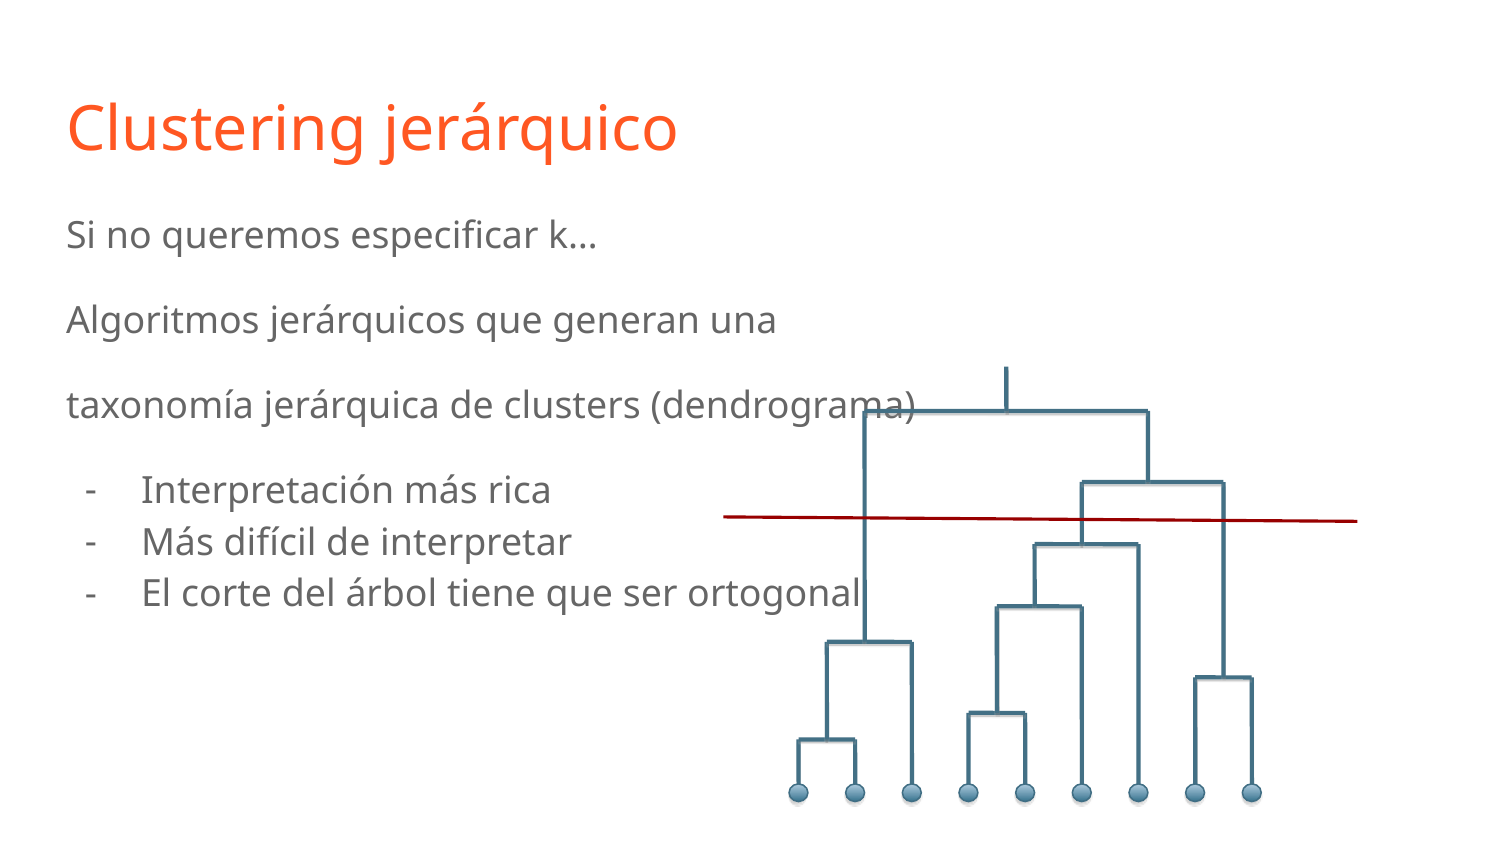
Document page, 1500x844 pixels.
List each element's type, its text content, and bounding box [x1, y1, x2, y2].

text_box [1242, 783, 1262, 802]
text_box [1185, 783, 1205, 802]
text_box [902, 783, 922, 802]
text_box [770, 295, 1271, 515]
text_box [1015, 783, 1035, 802]
text_box [958, 783, 978, 802]
text_box [1129, 783, 1148, 802]
text_box [789, 783, 808, 802]
text_box [770, 530, 1271, 823]
text_box [1072, 783, 1092, 802]
text_box Clustering jerárquico [51, 72, 1449, 167]
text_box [723, 516, 1358, 522]
text_box [845, 783, 865, 802]
text_box Si no queremos especificar k… Algoritmos jerárquicos que generan una taxonomía jerárquica de clusters (dendrograma) Interpretación más rica Más difícil de interpretar El corte del árbol tiene que ser ortogonal [51, 189, 1449, 750]
